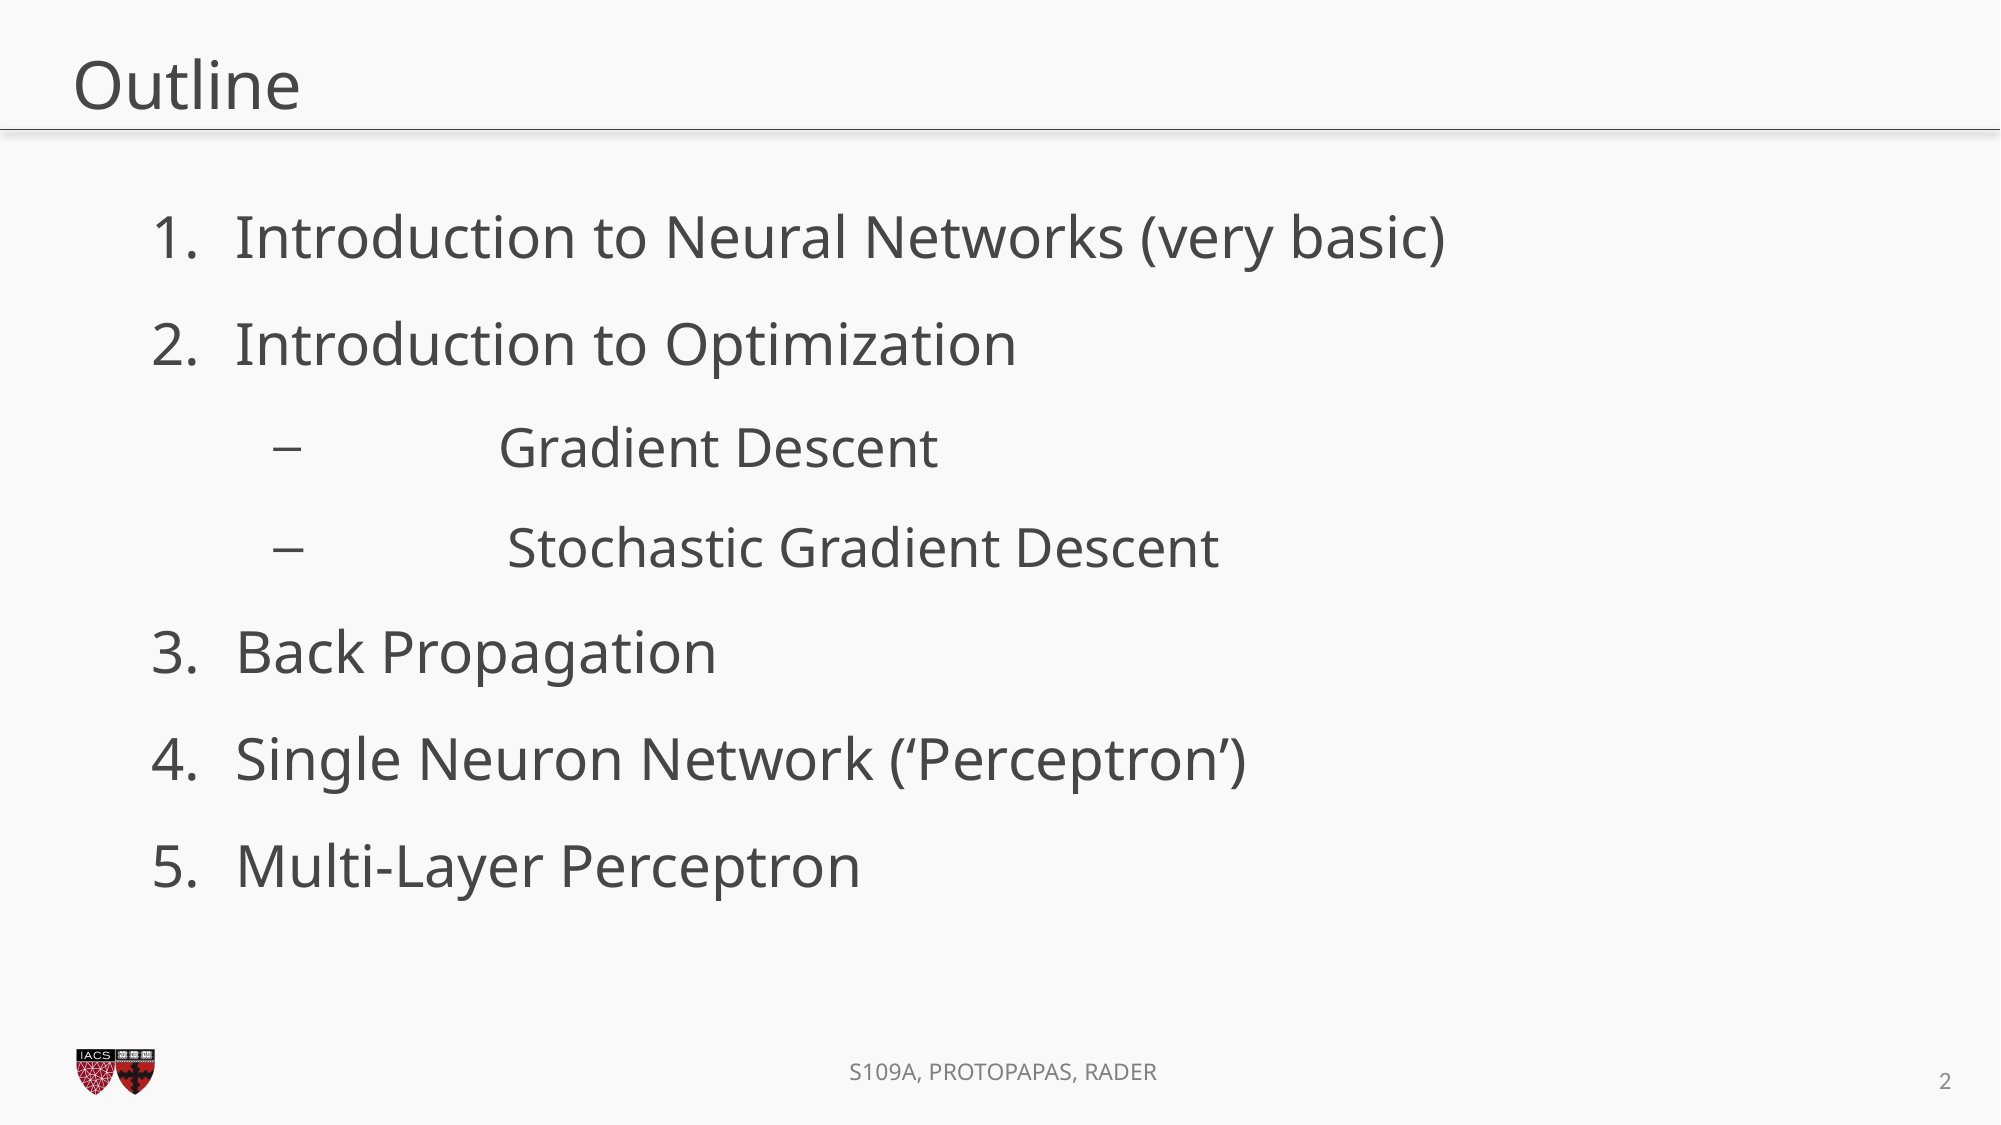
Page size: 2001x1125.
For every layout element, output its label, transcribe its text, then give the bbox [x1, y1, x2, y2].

slide_number 2 [1500, 1050, 1967, 1110]
picture [75, 1049, 155, 1095]
title Outline [57, 35, 1943, 162]
list Introduction to Neural Networks (very basic) Introduction to Optimization Gradient Descent Stochastic Gradient Descent Back Propagation Single Neuron Network (‘Perceptron’) Multi-Layer Perceptron [136, 193, 1831, 540]
